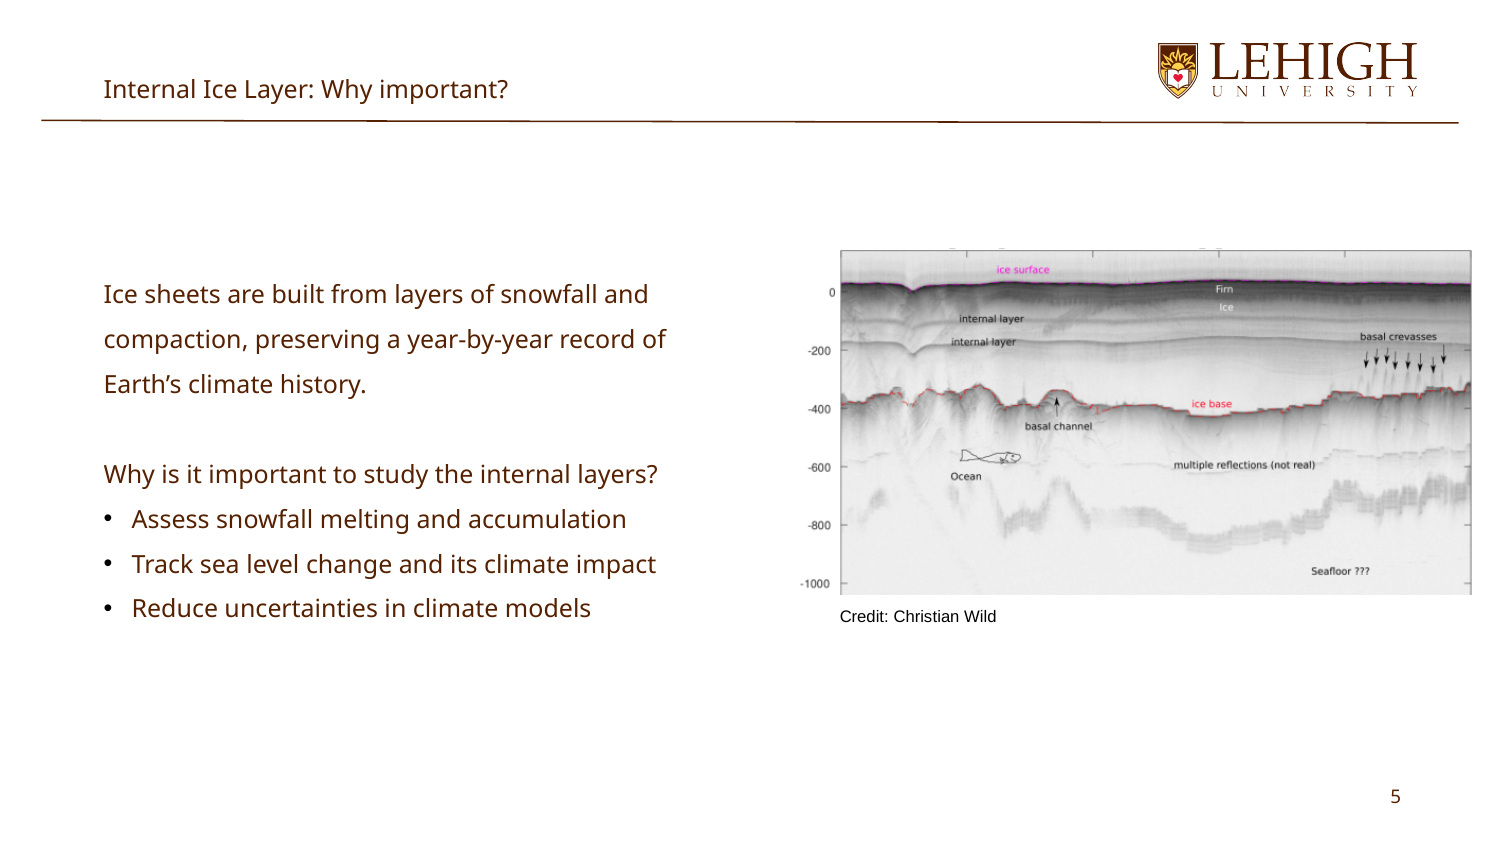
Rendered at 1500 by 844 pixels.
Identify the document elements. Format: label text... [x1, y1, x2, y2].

slide_number 5 [1326, 764, 1417, 830]
text_box Credit: Christian Wild [825, 603, 1250, 634]
picture [798, 248, 1476, 596]
slide_number Internal Ice Layer: Why important? [88, 55, 1092, 118]
list Ice sheets are built from layers of snowfall and compaction, preserving a year-by-year record of Earth’s climate history. Why is it important to study the internal layers? Assess snowfall melting and accumulation Track sea level change and its climate impact Reduce uncertainties in climate models [88, 248, 765, 631]
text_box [41, 120, 1459, 124]
picture [1157, 42, 1417, 99]
